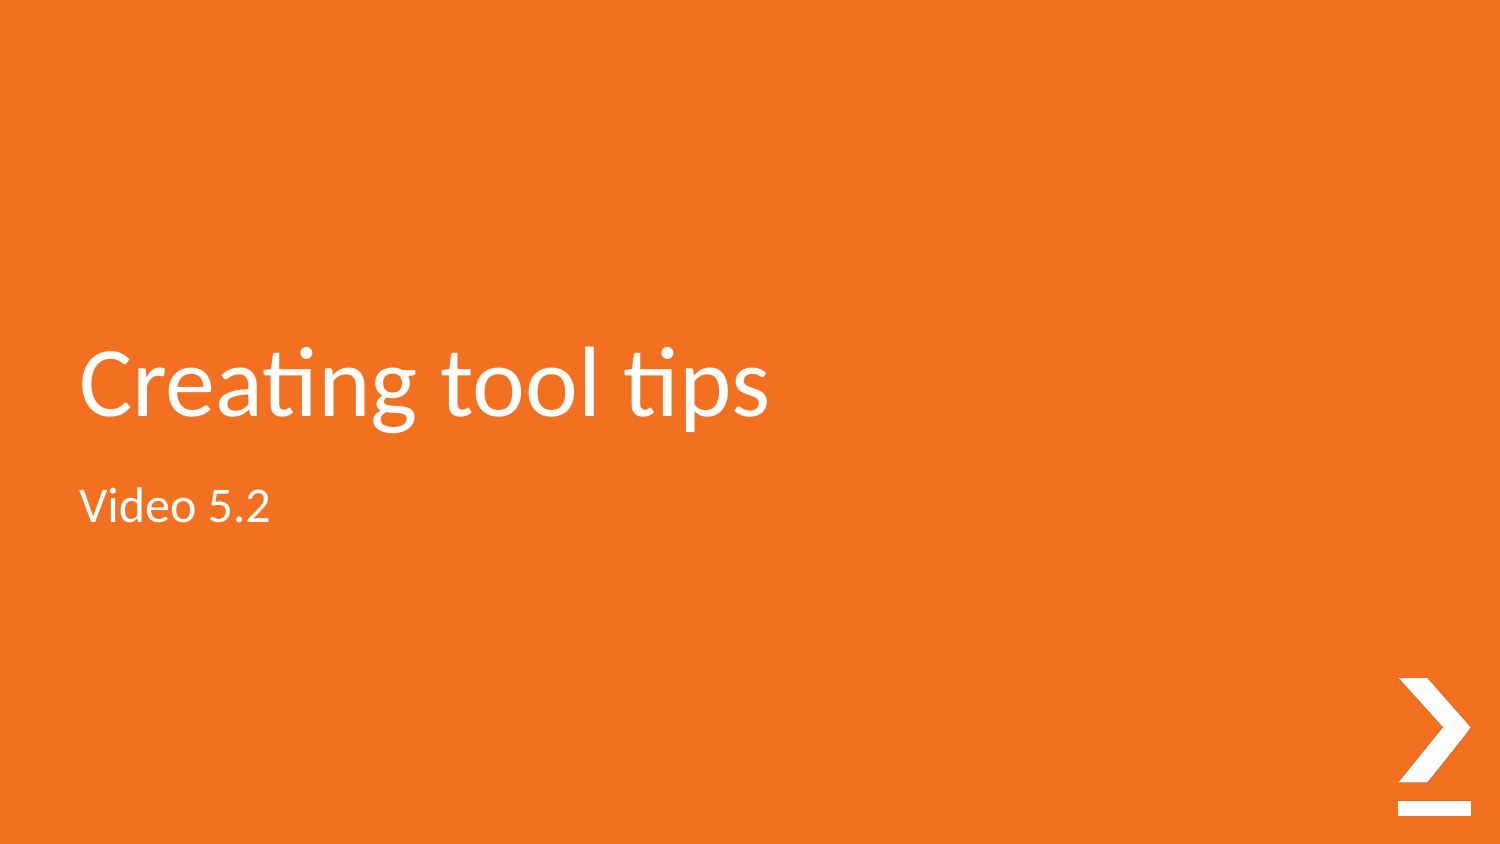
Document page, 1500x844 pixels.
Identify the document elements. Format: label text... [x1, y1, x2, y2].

subtitle Video 5.2 [64, 457, 1413, 529]
title Creating tool tips [64, 298, 1413, 452]
picture [1398, 678, 1471, 816]
